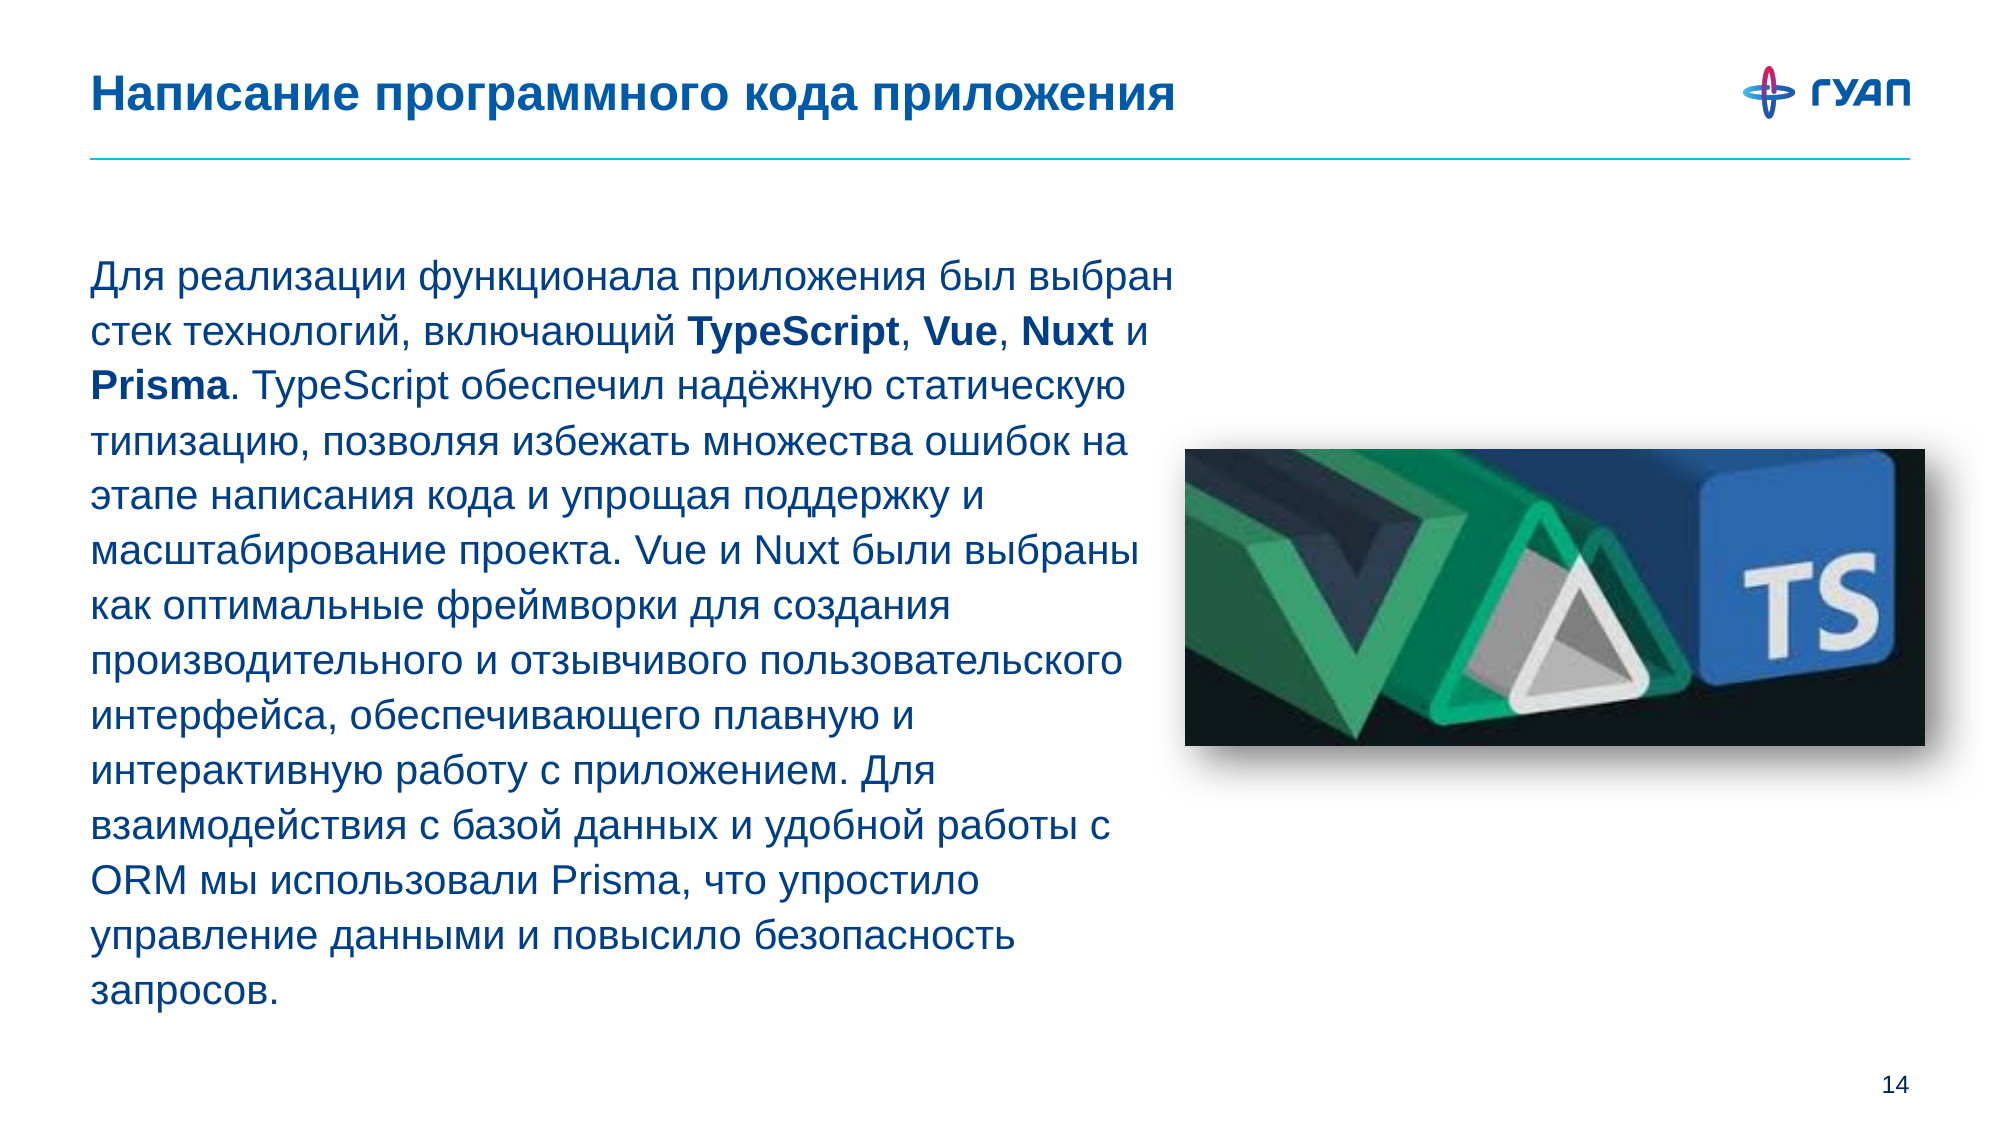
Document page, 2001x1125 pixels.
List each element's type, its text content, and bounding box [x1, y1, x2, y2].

title Написание программного кода приложения [90, 66, 1667, 122]
list Для реализации функционала приложения был выбран стек технологий, включающий TypeScript, Vue, Nuxt и Prisma. TypeScript обеспечил надёжную статическую типизацию, позволяя избежать множества ошибок на этапе написания кода и упрощая поддержку и масштабирование проекта. Vue и Nuxt были выбраны как оптимальные фреймворки для создания производительного и отзывчивого пользовательского интерфейса, обеспечивающего плавную и интерактивную работу с приложением. Для взаимодействия с базой данных и удобной работы с ORM мы использовали Prisma, что упростило управление данными и повысило безопасность запросов. [90, 243, 1186, 1047]
picture [1185, 449, 1925, 746]
picture [1743, 66, 1910, 119]
